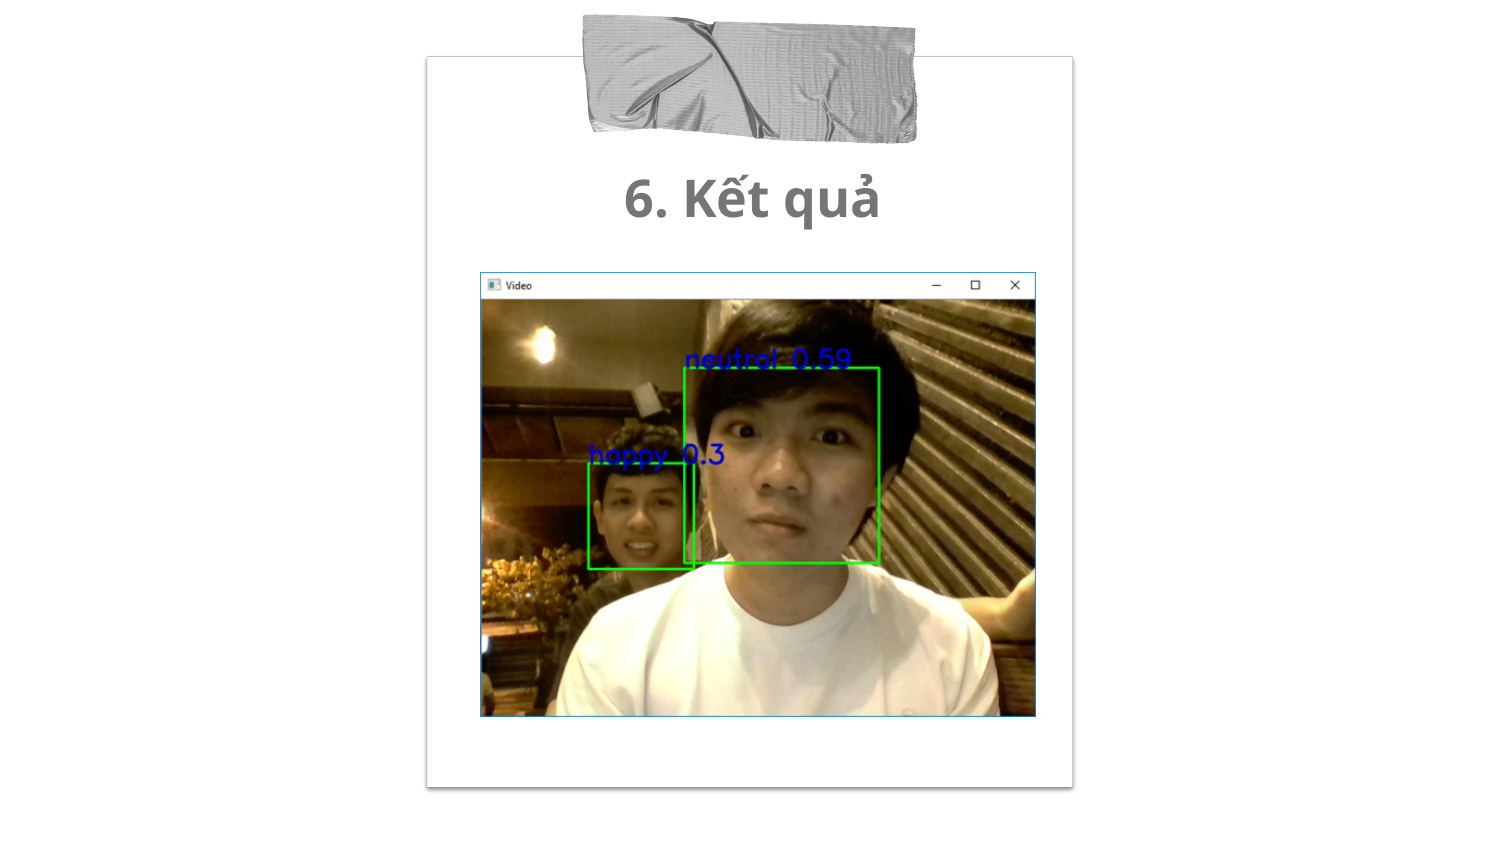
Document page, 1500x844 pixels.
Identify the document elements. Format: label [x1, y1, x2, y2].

picture [400, 12, 1100, 818]
